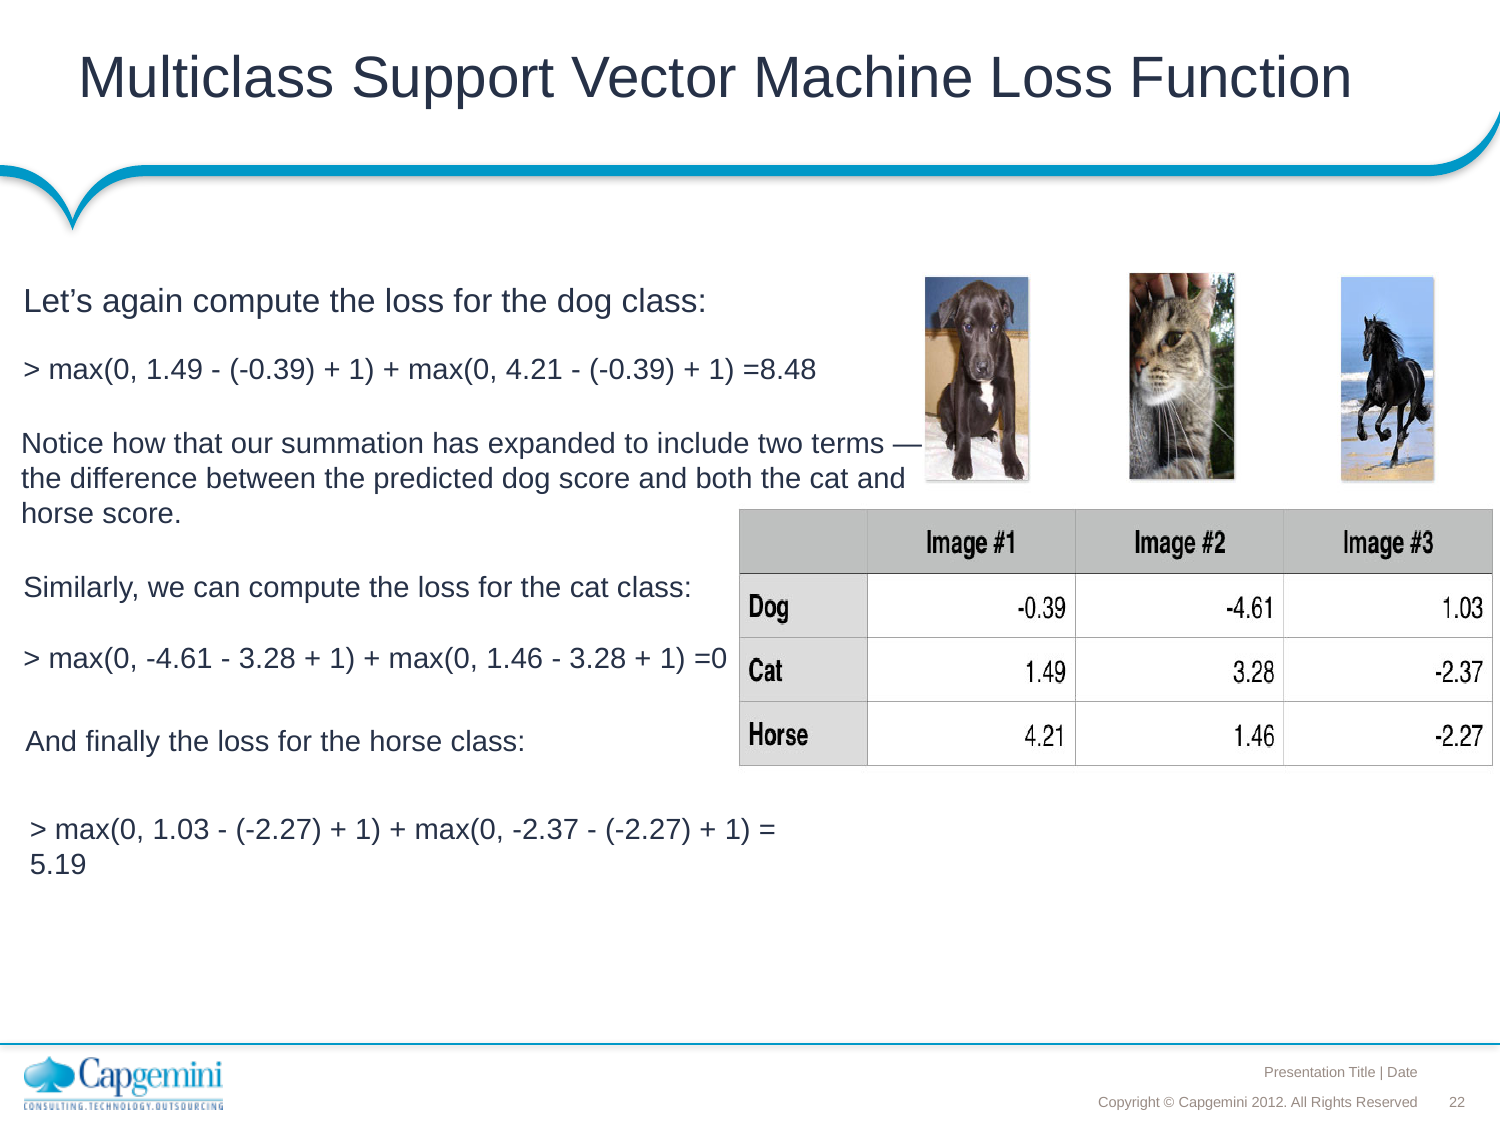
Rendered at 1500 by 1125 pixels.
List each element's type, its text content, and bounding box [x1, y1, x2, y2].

picture [24, 1056, 223, 1110]
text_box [5, 271, 971, 684]
text_box > max(0, 1.03 - (-2.27) + 1) + max(0, -2.37 - (-2.27) + 1) = 5.19 [15, 803, 855, 888]
text_box And finally the loss for the horse class: [10, 714, 542, 765]
title Multiclass Support Vector Machine Loss Function [29, 14, 1433, 145]
picture [731, 261, 1500, 777]
